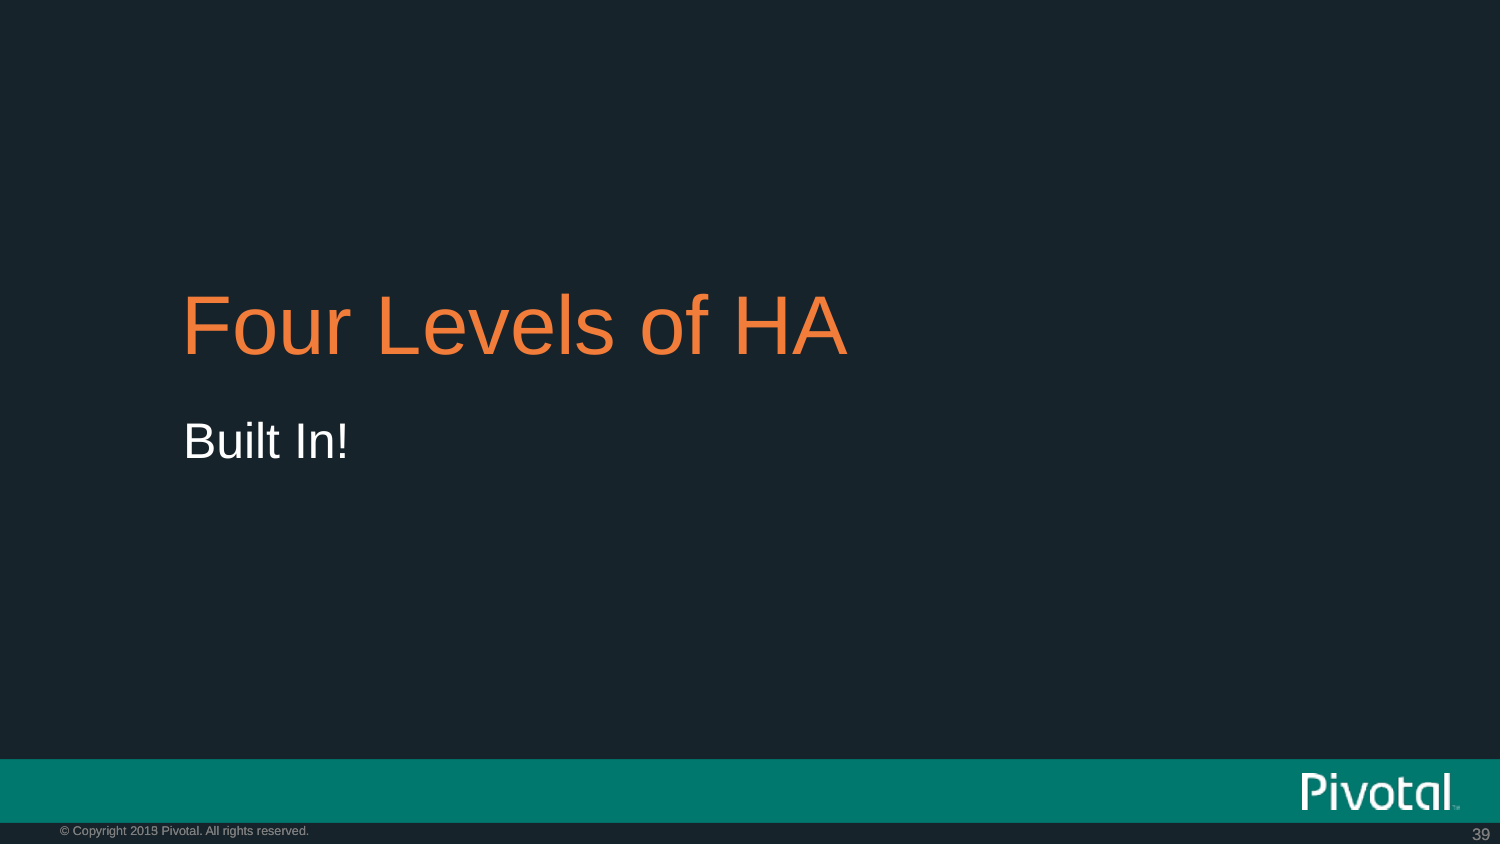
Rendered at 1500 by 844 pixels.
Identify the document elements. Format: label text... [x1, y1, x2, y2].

picture [1302, 773, 1460, 810]
title Four Levels of HA [166, 285, 1160, 388]
text_box Built In! [168, 401, 1161, 494]
